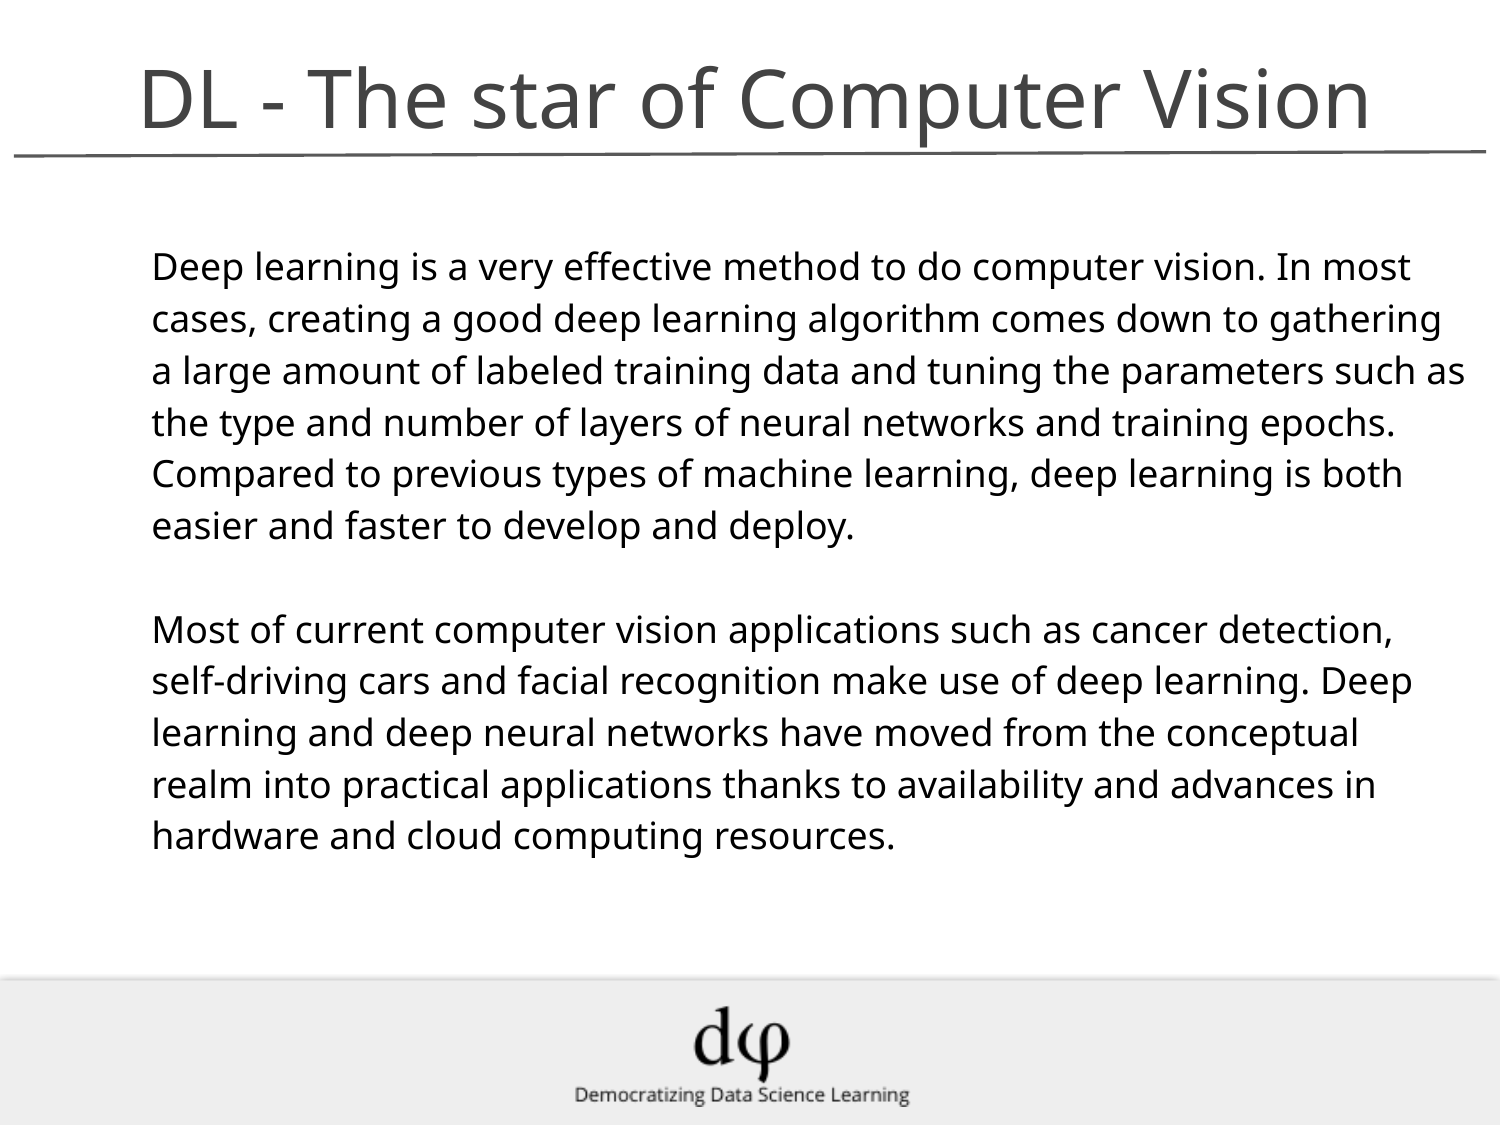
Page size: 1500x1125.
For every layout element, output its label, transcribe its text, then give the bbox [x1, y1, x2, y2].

text_box DL - The star of Computer Vision [49, 27, 1461, 150]
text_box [0, 980, 1500, 1125]
text_box Deep learning is a very effective method to do computer vision. In most cases, creating a good deep learning algorithm comes down to gathering a large amount of labeled training data and tuning the parameters such as the type and number of layers of neural networks and training epochs. Compared to previous types of machine learning, deep learning is both easier and faster to develop and deploy. Most of current computer vision applications such as cancer detection, self-driving cars and facial recognition make use of deep learning. Deep learning and deep neural networks have moved from the conceptual realm into practical applications thanks to availability and advances in hardware and cloud computing resources. [61, 176, 1487, 902]
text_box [13, 151, 1487, 157]
